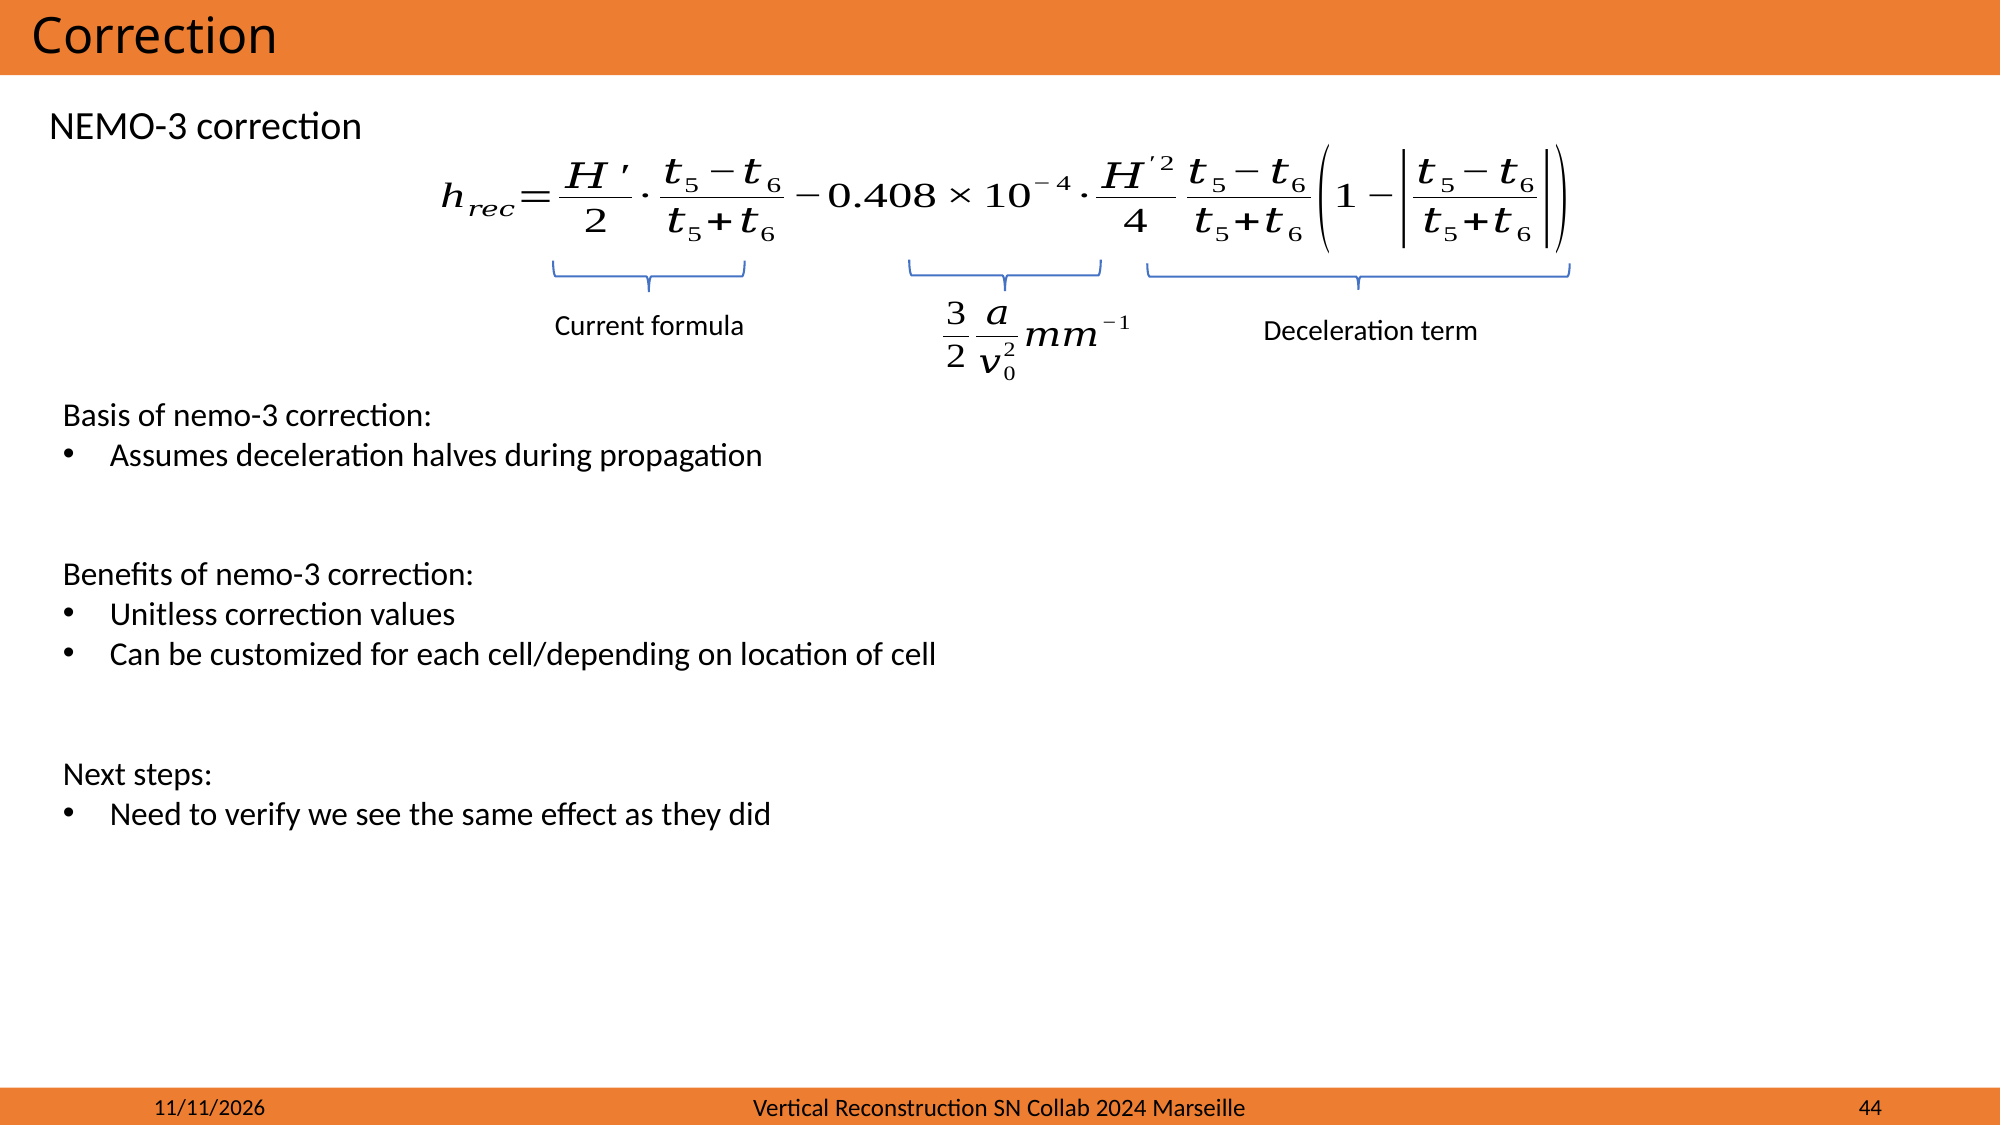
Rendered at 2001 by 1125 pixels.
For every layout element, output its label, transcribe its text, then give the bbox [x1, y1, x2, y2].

text_box Current formula [539, 298, 792, 349]
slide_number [138, 1087, 589, 1125]
text_box Deceleration term [1248, 303, 1588, 354]
text_box [552, 260, 746, 293]
text_box [908, 259, 1102, 292]
footer Vertical Reconstruction SN Collab 2024 Marseille [662, 1087, 1338, 1125]
text_box [1146, 263, 1571, 290]
list NEMO-3 correction [34, 97, 1911, 249]
text_box Basis of nemo-3 correction: Assumes deceleration halves during propagation Benefits of nemo-3 correction: Unitless correction values Can be customized for each cell/depending on location of cell Next steps: Need to verify we see the same effect as they did [48, 385, 1249, 880]
title Correction [16, 0, 1742, 76]
slide_number 44 [1447, 1087, 1898, 1125]
